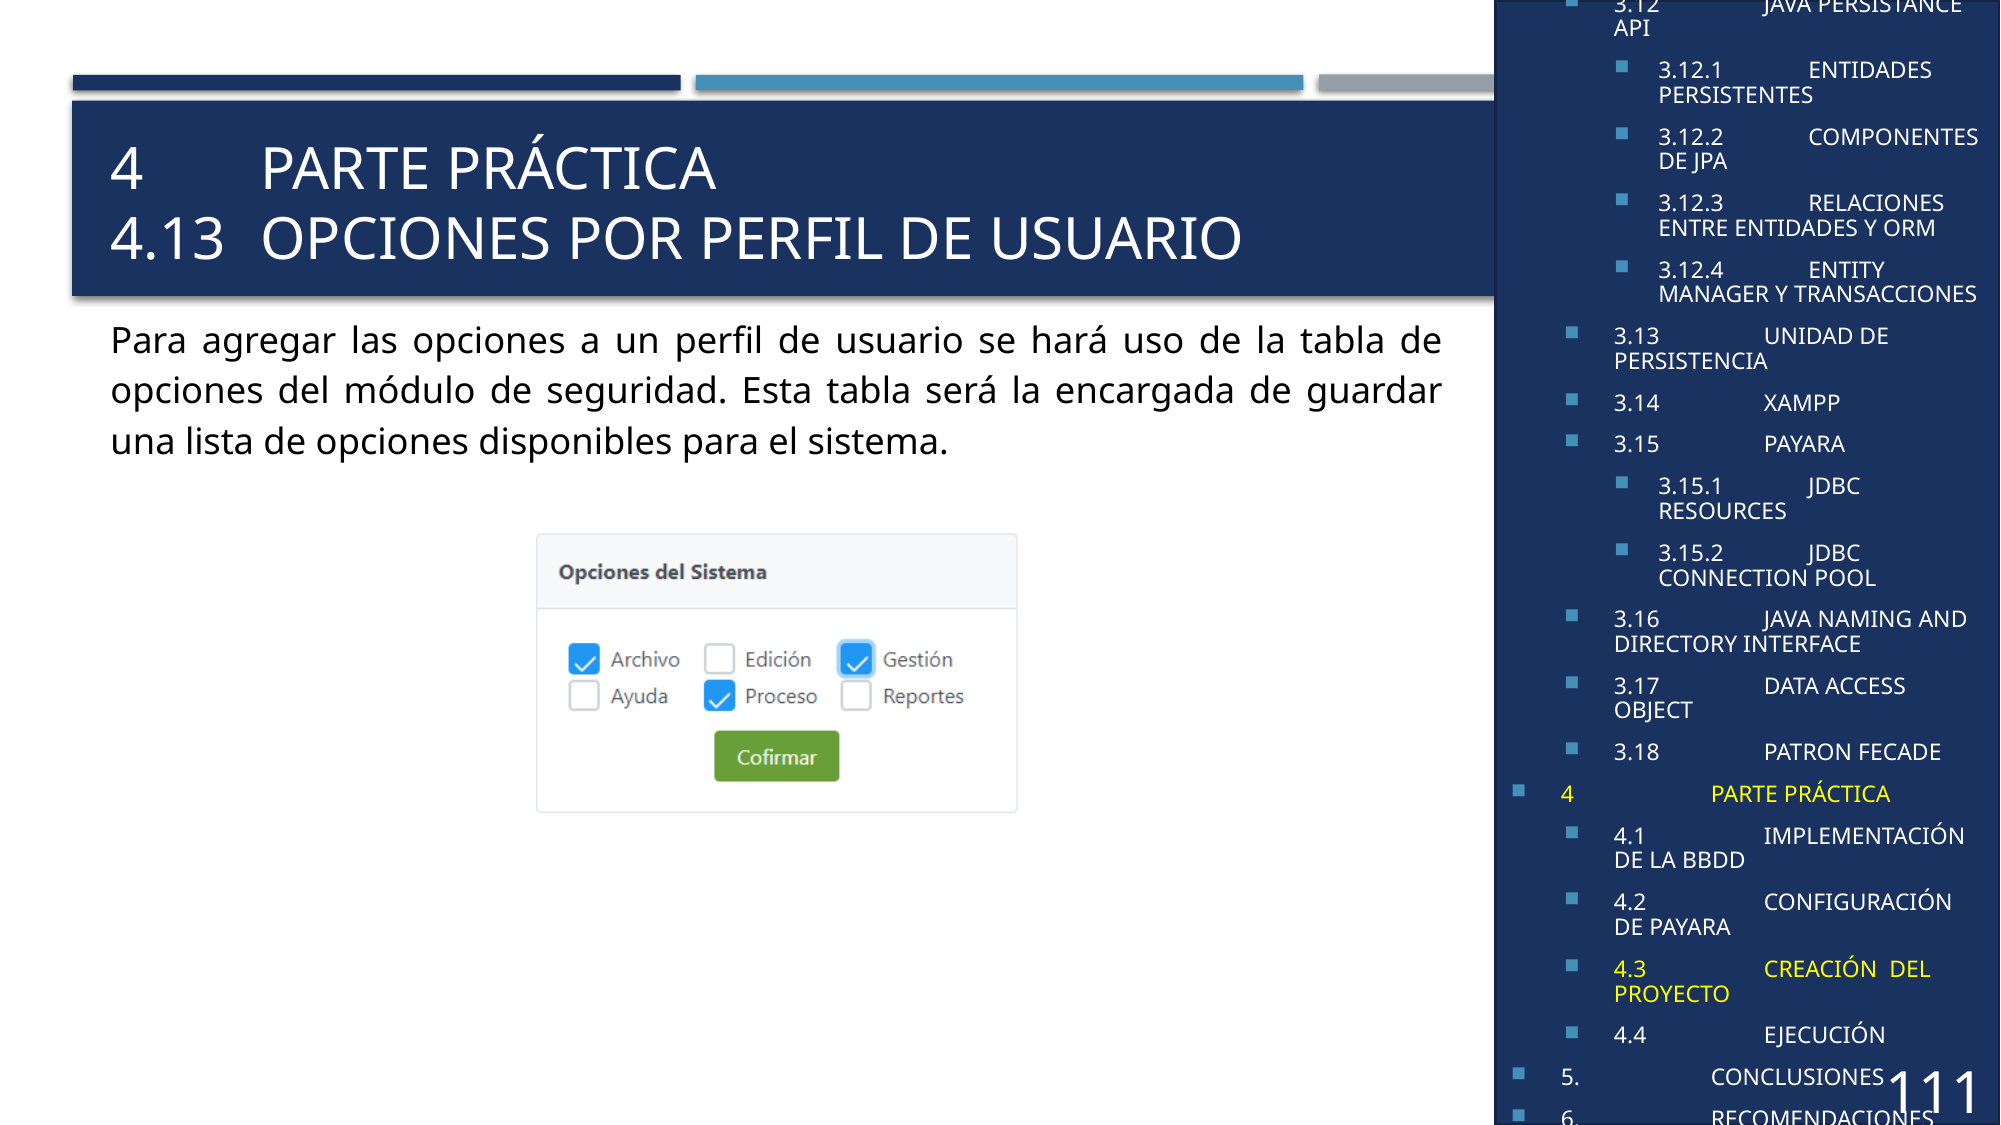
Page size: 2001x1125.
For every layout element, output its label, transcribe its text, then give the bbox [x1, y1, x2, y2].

text_box 3.12 JAVA PERSISTANCE API 3.12.1 ENTIDADES PERSISTENTES 3.12.2 COMPONENTES DE JPA 3.12.3 RELACIONES ENTRE ENTIDADES Y ORM 3.12.4 ENTITY MANAGER Y TRANSACCIONES 3.13 UNIDAD DE PERSISTENCIA 3.14 XAMPP 3.15 PAYARA 3.15.1 JDBC RESOURCES 3.15.2 JDBC CONNECTION POOL 3.16 JAVA NAMING AND DIRECTORY INTERFACE 3.17 DATA ACCESS OBJECT 3.18 PATRON FECADE 4 PARTE PRÁCTICA 4.1 IMPLEMENTACIÓN DE LA BBDD 4.2 CONFIGURACIÓN DE PAYARA 4.3 CREACIÓN DEL PROYECTO 4.4 EJECUCIÓN 5. CONCLUSIONES 6. RECOMENDACIONES [1494, 0, 2000, 1125]
title 4 Parte práctica 4.13 OPCIONES POR PERFIL DE USUARIO [95, 112, 1494, 279]
picture [530, 526, 1024, 817]
slide_number 111 [1827, 1065, 2000, 1125]
list Para agregar las opciones a un perfil de usuario se hará uso de la tabla de opciones del módulo de seguridad. Esta tabla será la encargada de guardar una lista de opciones disponibles para el sistema. [95, 303, 1459, 470]
